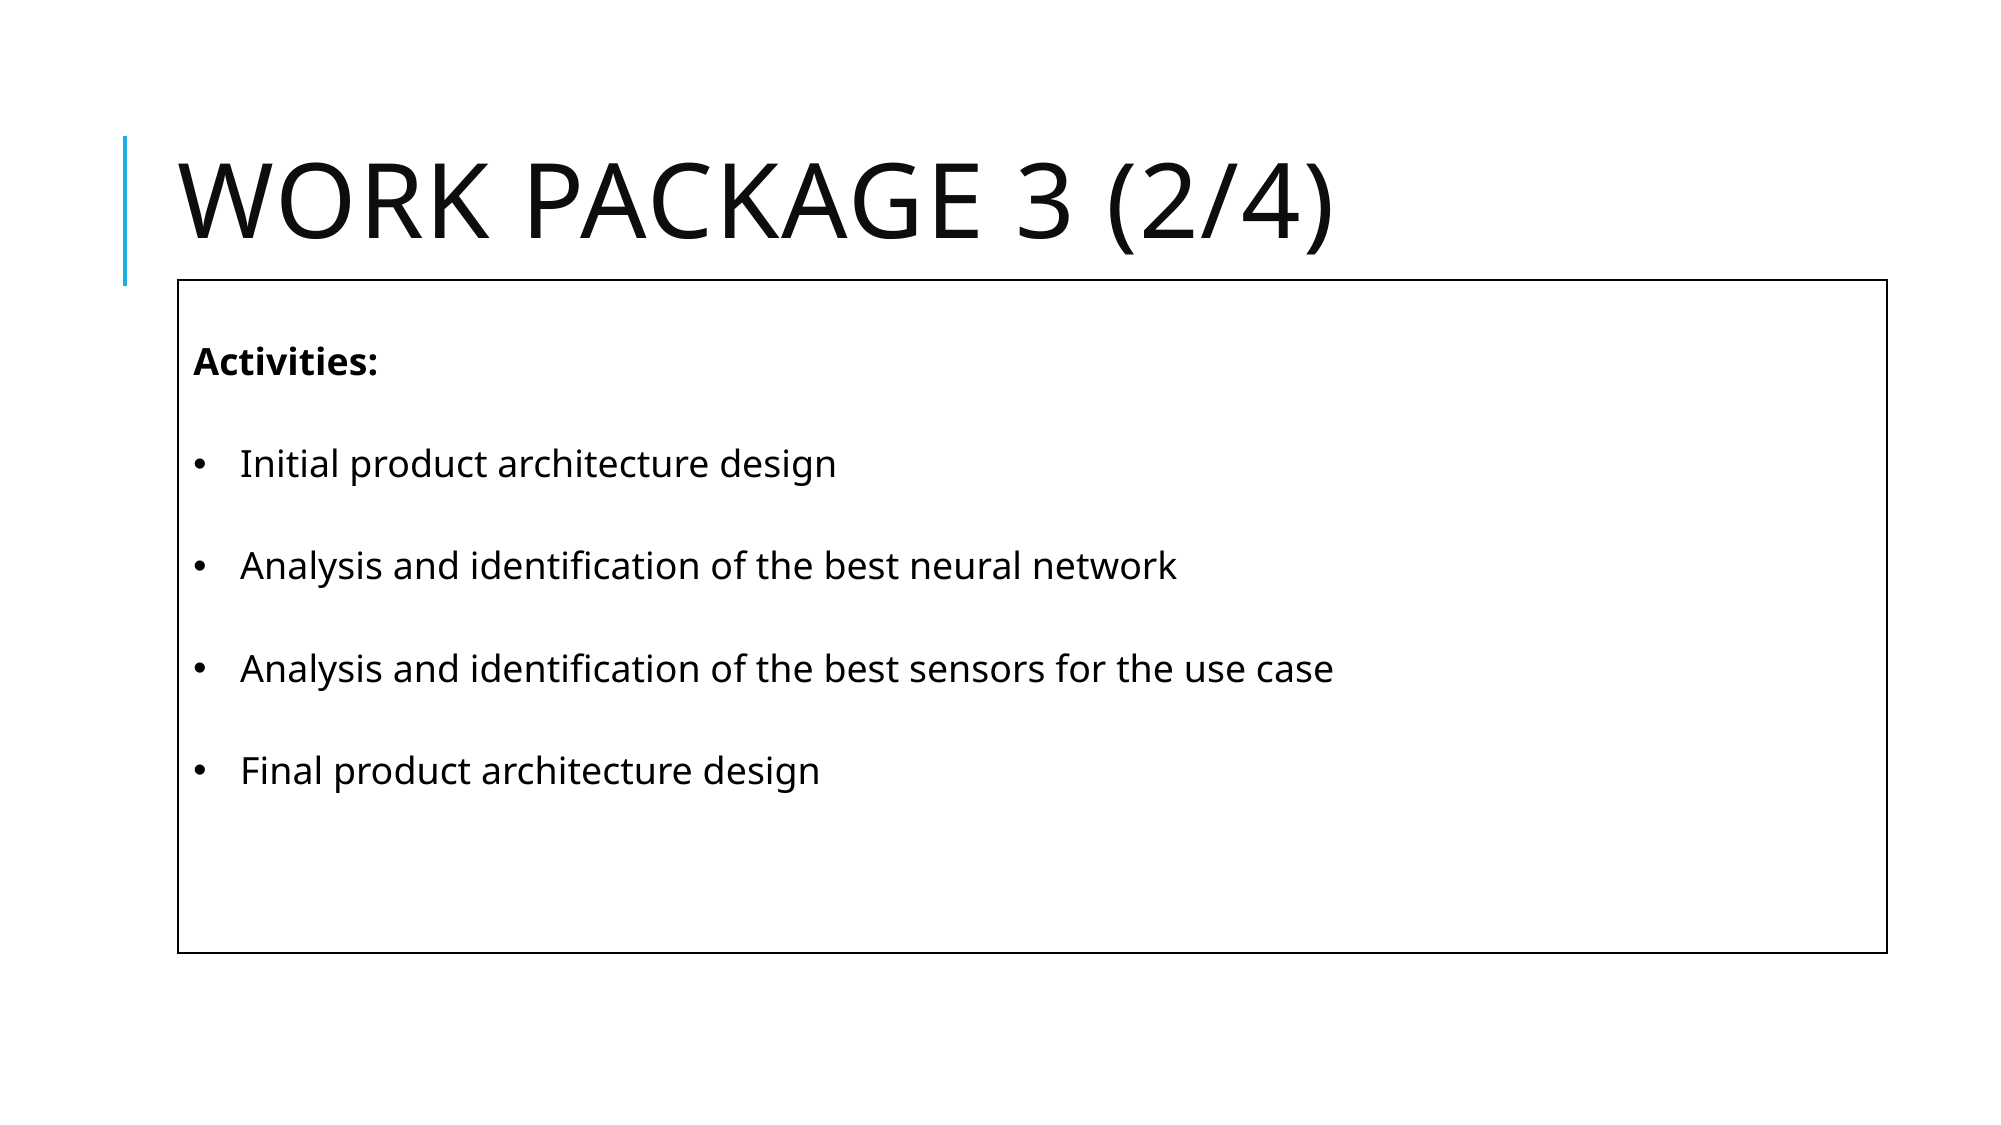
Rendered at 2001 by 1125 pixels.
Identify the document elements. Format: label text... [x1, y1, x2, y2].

table_header Activities: Initial product architecture design Analysis and identification of the best neural network Analysis and identification of the best sensors for the use case Final product architecture design [179, 281, 1886, 952]
title WORK PACKAGE 3 (2/4) [162, 85, 1758, 332]
